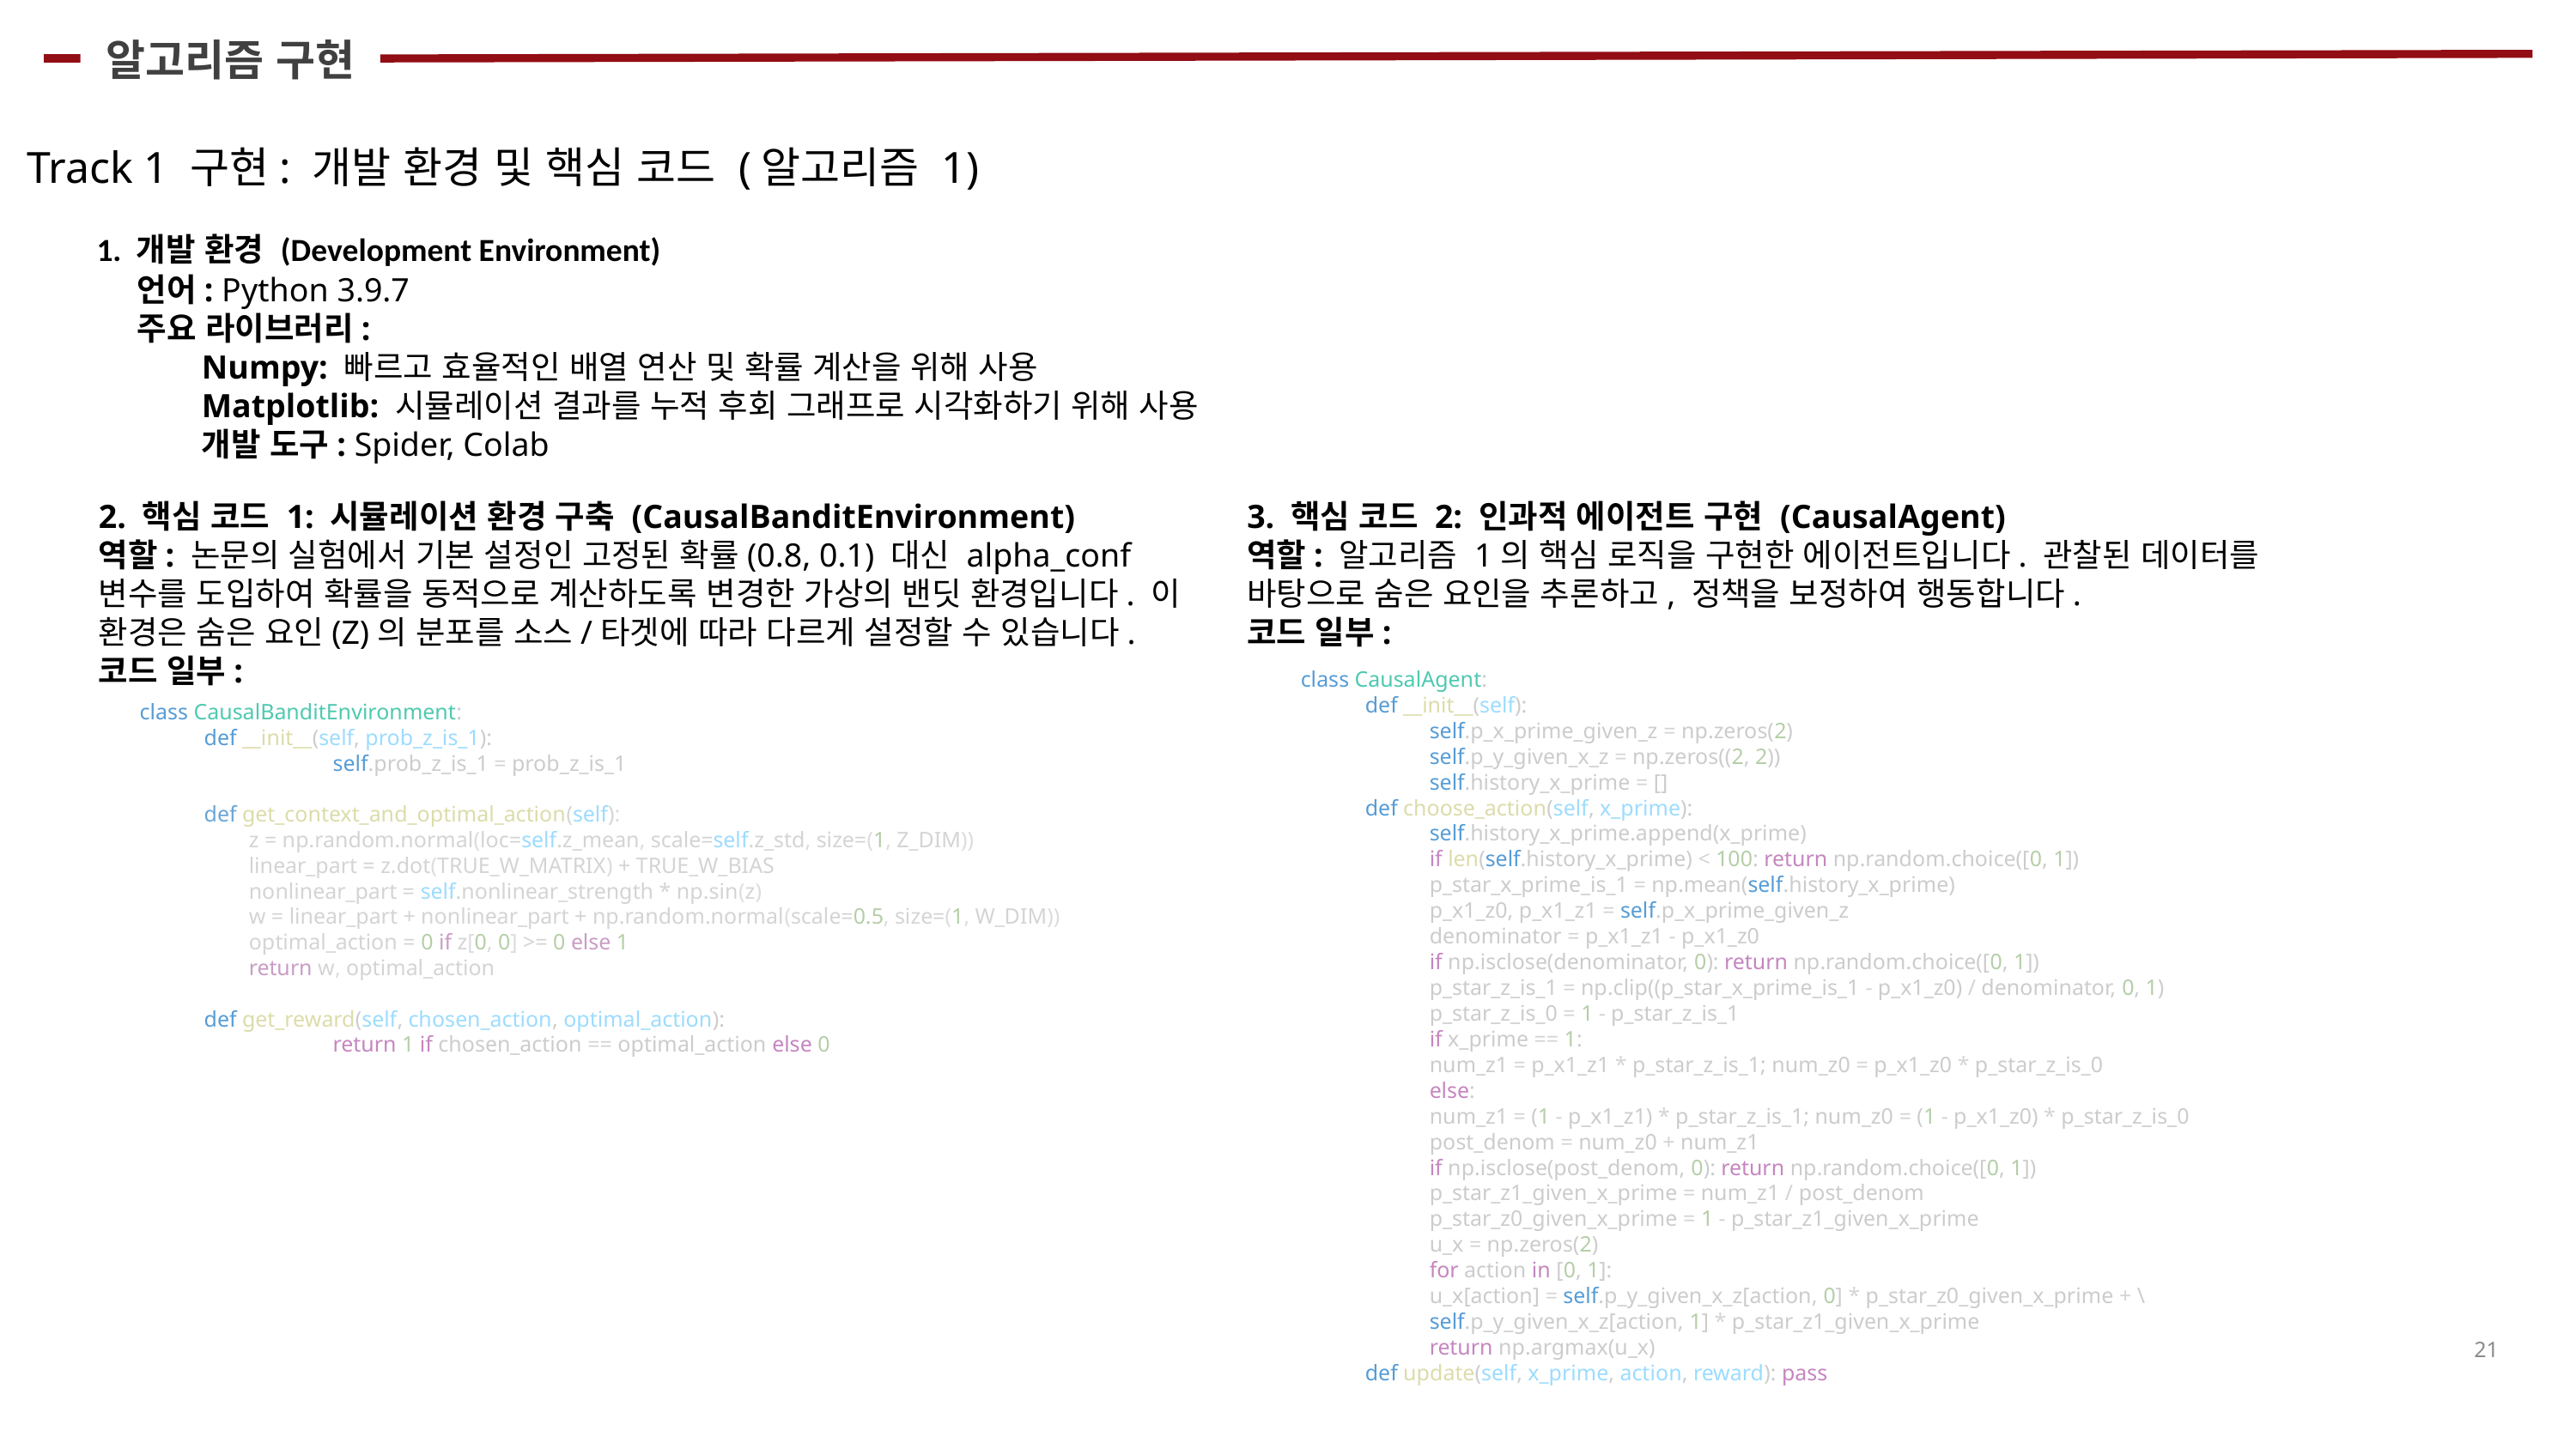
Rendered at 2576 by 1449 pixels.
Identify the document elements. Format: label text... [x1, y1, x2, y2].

text_box 언어: Python 3.9.7 주요 라이브러리: Numpy: 빠르고 효율적인 배열 연산 및 확률 계산을 위해 사용 Matplotlib: 시뮬레이션 결과를 누적 후회 그래프로 시각화하기 위해 사용 개발 도구: Spider, Colab [125, 263, 1557, 469]
text_box class CausalAgent: def __init__(self): self.p_x_prime_given_z = np.zeros(2) self.p_y_given_x_z = np.zeros((2, 2)) self.history_x_prime = [] def choose_action(self, x_prime): self.history_x_prime.append(x_prime) if len(self.history_x_prime) < 100: return np.random.choice([0, 1]) p_star_x_prime_is_1 = np.mean(self.history_x_prime) p_x1_z0, p_x1_z1 = self.p_x_prime_given_z denominator = p_x1_z1 - p_x1_z0 if np.isclose(denominator, 0): return np.random.choice([0, 1]) p_star_z_is_1 = np.clip((p_star_x_prime_is_1 - p_x1_z0) / denominator, 0, 1) p_star_z_is_0 = 1 - p_star_z_is_1 if x_prime == 1: num_z1 = p_x1_z1 * p_star_z_is_1; num_z0 = p_x1_z0 * p_star_z_is_0 else: num_z1 = (1 - p_x1_z1) * p_star_z_is_1; num_z0 = (1 - p_x1_z0) * p_star_z_is_0 post_denom = num_z0 + num_z1 if np.isclose(post_denom, 0): return np.random.choice([0, 1]) p_star_z1_given_x_prime = num_z1 / post_denom p_star_z0_given_x_prime = 1 - p_star_z1_given_x_prime u_x = np.zeros(2) for action in [0, 1]: u_x[action] = self.p_y_given_x_z[action, 0] * p_star_z0_given_x_prime + \ self.p_y_given_x_z[action, 1] * p_star_z1_given_x_prime return np.argmax(u_x) def update(self, x_prime, action, reward): pass [1287, 658, 2512, 1391]
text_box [380, 53, 2533, 59]
text_box Track 1 구현: 개발 환경 및 핵심 코드 (알고리즘 1) [14, 134, 993, 198]
text_box class CausalBanditEnvironment: def __init__(self, prob_z_is_1): self.prob_z_is_1 = prob_z_is_1 def get_context_and_optimal_action(self): z = np.random.normal(loc=self.z_mean, scale=self.z_std, size=(1, Z_DIM)) linear_part = z.dot(TRUE_W_MATRIX) + TRUE_W_BIAS nonlinear_part = self.nonlinear_strength * np.sin(z) w = linear_part + nonlinear_part + np.random.normal(scale=0.5, size=(1, W_DIM)) optimal_action = 0 if z[0, 0] >= 0 else 1 return w, optimal_action def get_reward(self, chosen_action, optimal_action): return 1 if chosen_action == optimal_action else 0 [126, 692, 1073, 1064]
text_box 3. 핵심 코드 2: 인과적 에이전트 구현 (CausalAgent) 역할: 알고리즘 1의 핵심 로직을 구현한 에이전트입니다. 관찰된 데이터를 바탕으로 숨은 요인을 추론하고, 정책을 보정하여 행동합니다. 코드 일부: [1234, 489, 2387, 658]
text_box 1. 개발 환경 (Development Environment) [83, 222, 674, 275]
text_box 알고리즘 구현 [80, 26, 380, 91]
text_box 2. 핵심 코드 1: 시뮬레이션 환경 구축 (CausalBanditEnvironment) 역할: 논문의 실험에서 기본 설정인 고정된 확률(0.8, 0.1) 대신 alpha_conf 변수를 도입하여 확률을 동적으로 계산하도록 변경한 가상의 밴딧 환경입니다. 이 환경은 숨은 요인(Z)의 분포를 소스/타겟에 따라 다르게 설정할 수 있습니다. 코드 일부: [85, 489, 1202, 696]
